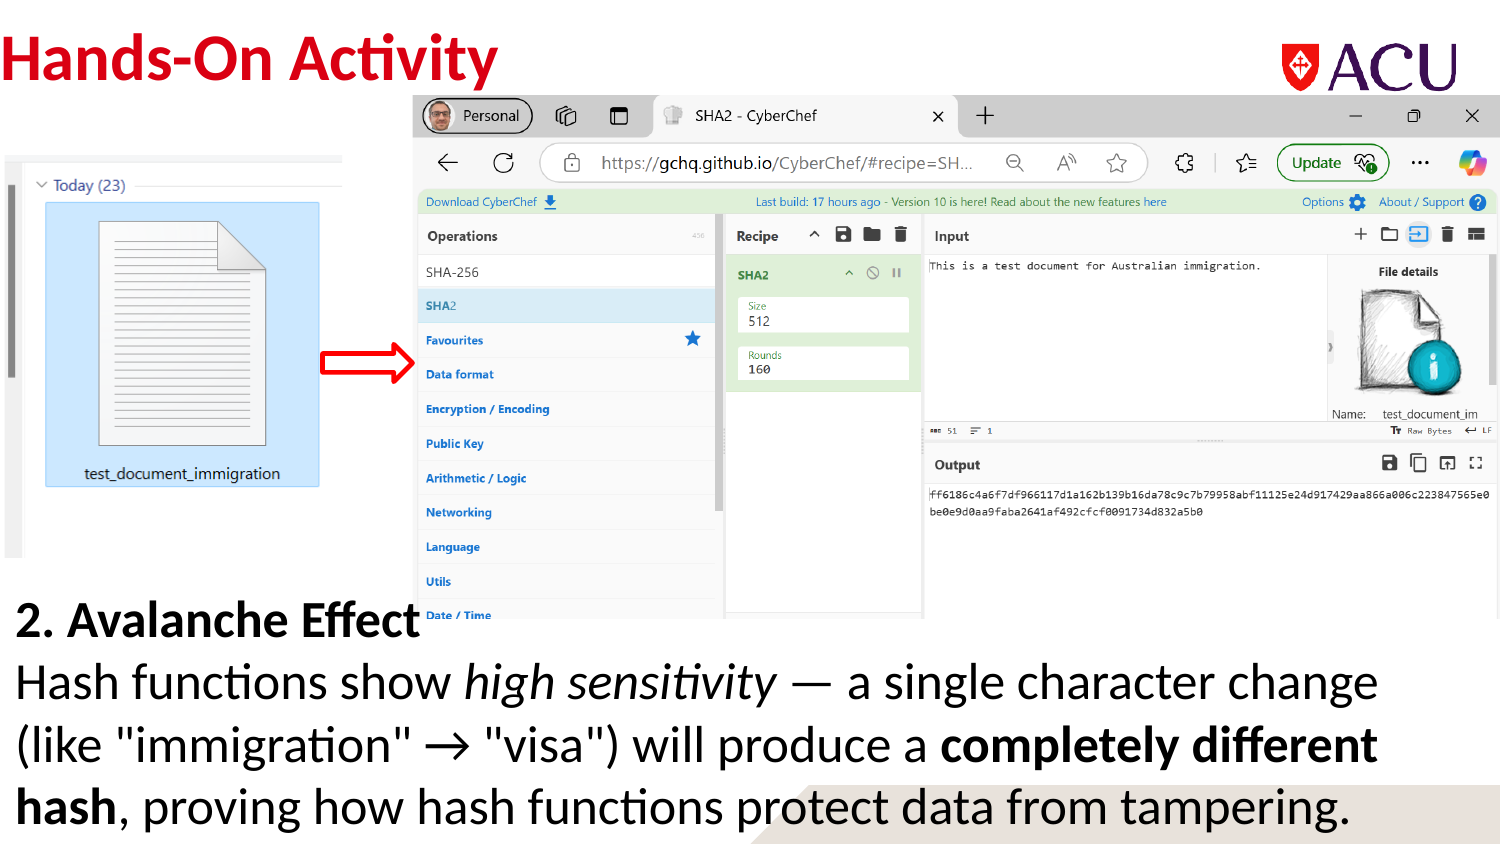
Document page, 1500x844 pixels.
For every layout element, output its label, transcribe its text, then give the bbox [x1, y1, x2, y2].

title Hands-On Activity [0, 0, 1274, 155]
picture [412, 43, 1500, 619]
picture [4, 155, 343, 558]
text_box 2. Avalanche Effect Hash functions show high sensitivity — a single character change (like "immigration" → "visa") will produce a completely different hash, proving how hash functions protect data from tampering. [0, 577, 1491, 843]
text_box [346, 342, 407, 384]
